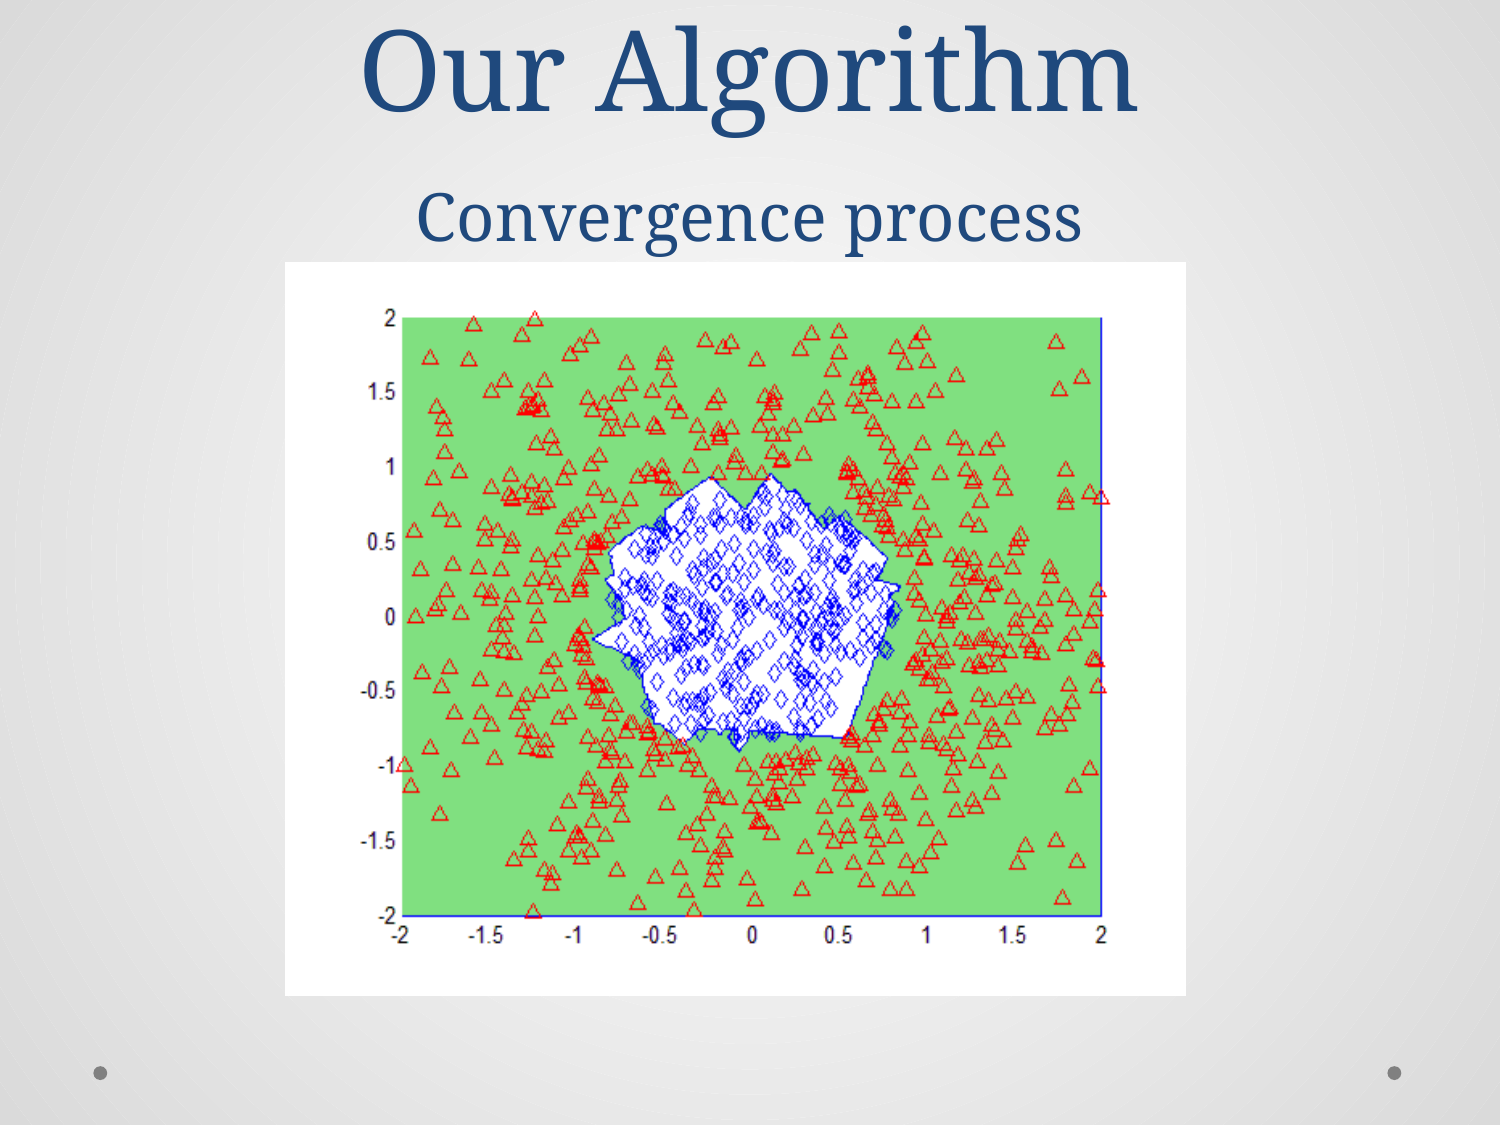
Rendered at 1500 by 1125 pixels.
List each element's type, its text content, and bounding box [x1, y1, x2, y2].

title Our Algorithm Convergence process [75, 0, 1425, 263]
picture [284, 262, 1186, 996]
